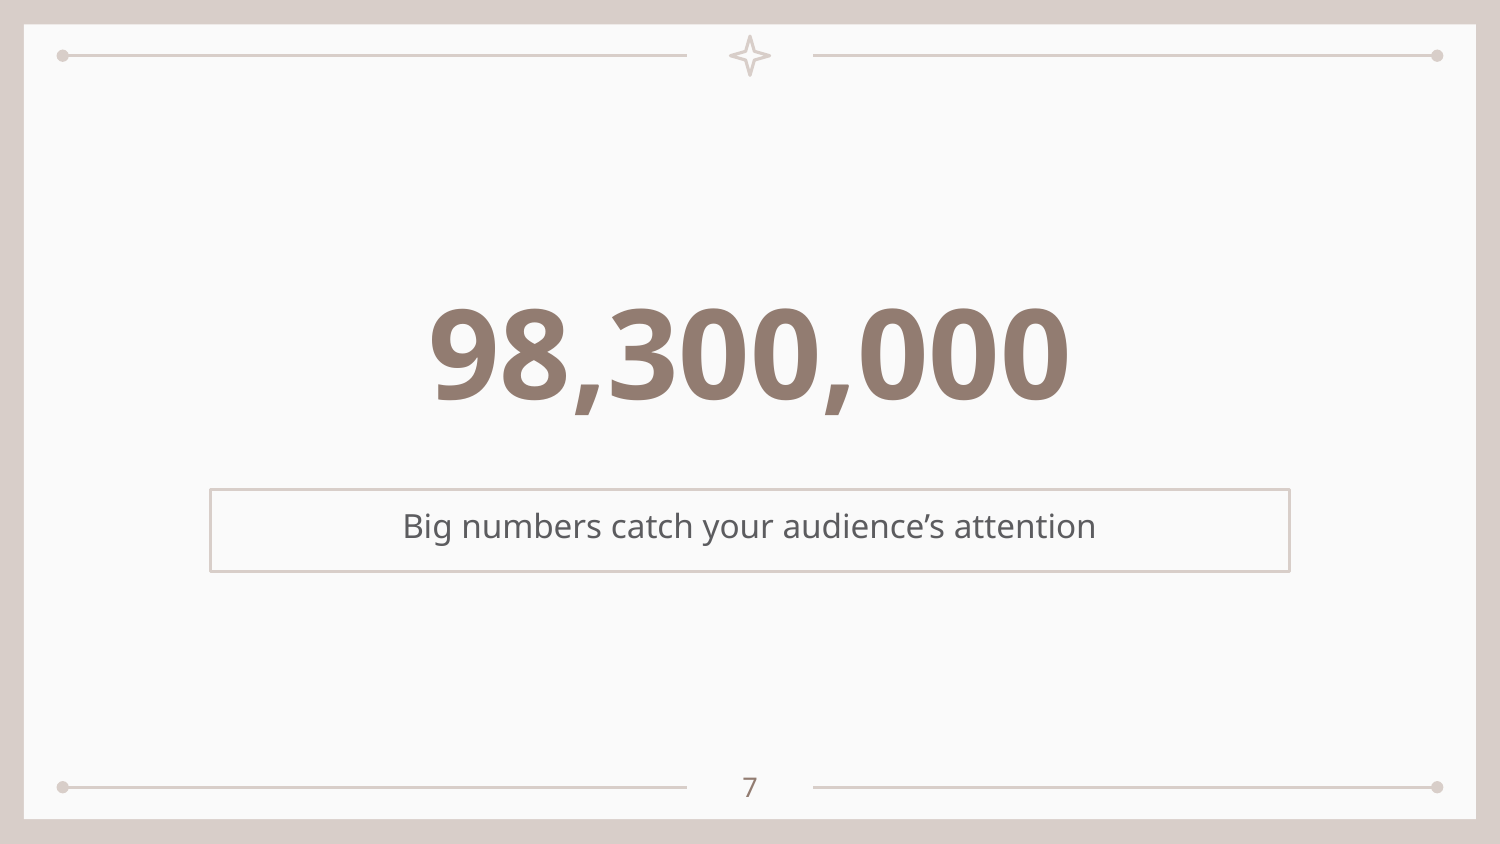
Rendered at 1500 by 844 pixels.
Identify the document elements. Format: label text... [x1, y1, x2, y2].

title 98,300,000 [210, 234, 1290, 466]
slide_number 7 [705, 755, 795, 810]
subtitle Big numbers catch your audience’s attention [209, 488, 1291, 573]
